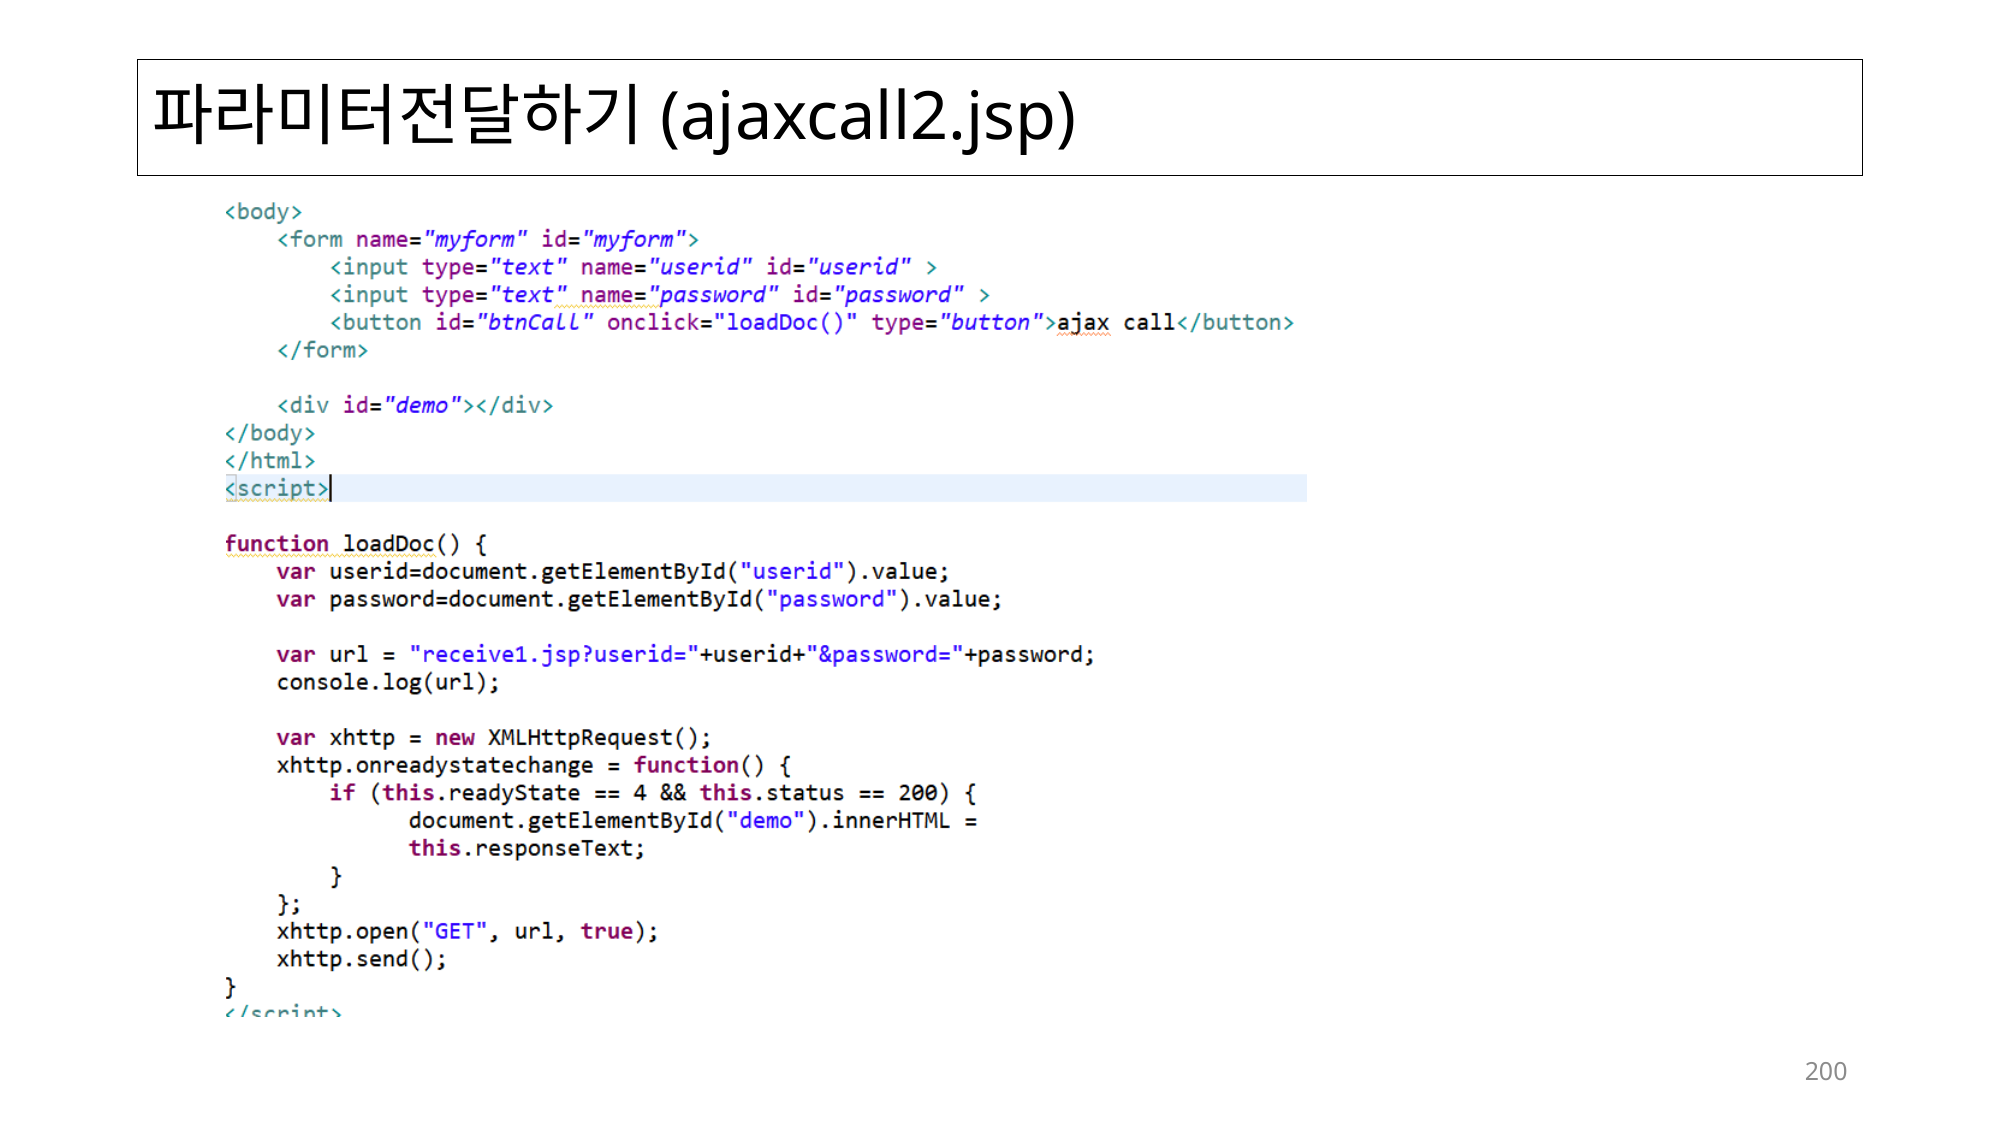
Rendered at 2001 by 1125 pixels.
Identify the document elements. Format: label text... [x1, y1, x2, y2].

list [226, 200, 1307, 1017]
title 파라미터전달하기(ajaxcall2.jsp) [137, 59, 1863, 176]
slide_number 200 [1412, 1042, 1863, 1103]
